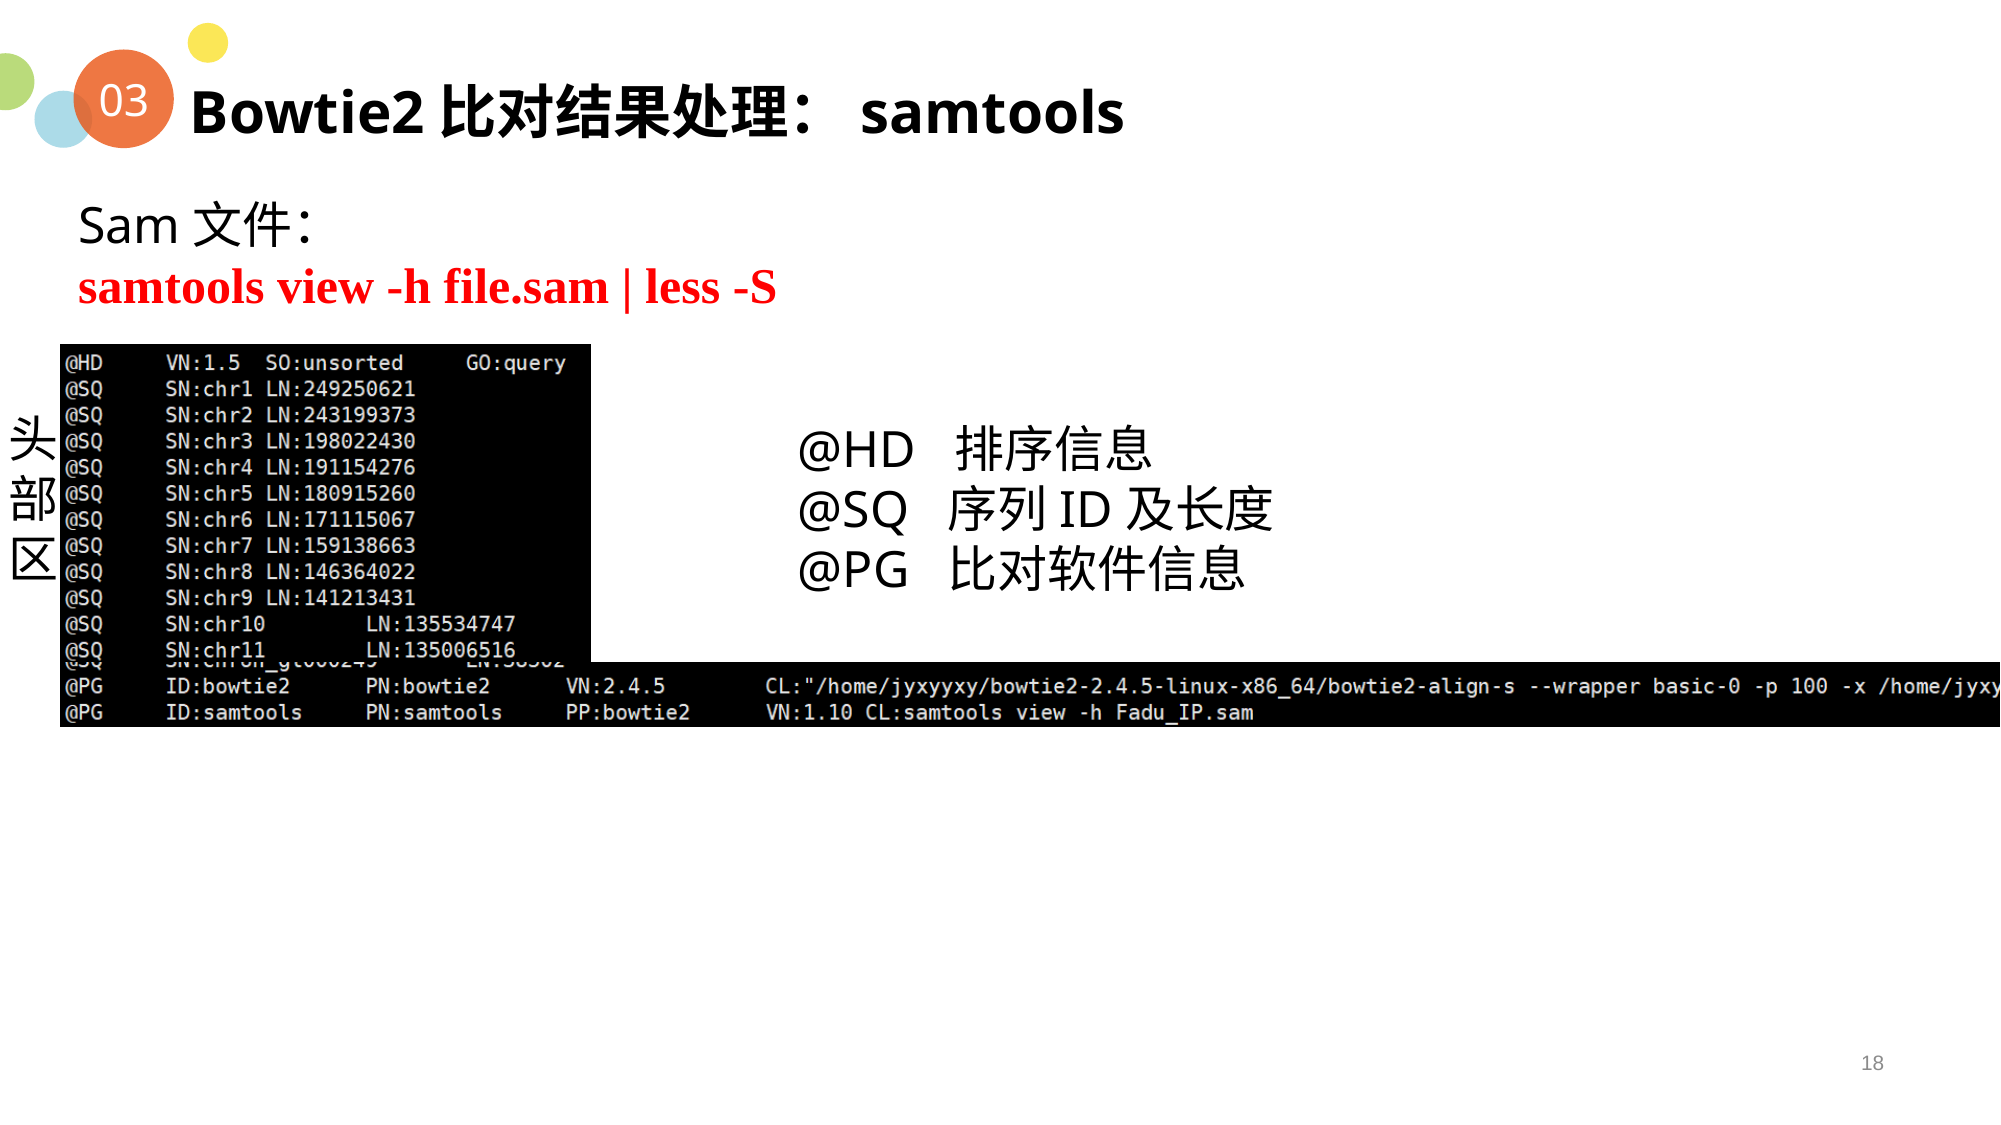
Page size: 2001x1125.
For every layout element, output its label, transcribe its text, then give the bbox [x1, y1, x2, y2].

slide_number 18 [1456, 1035, 1900, 1088]
text_box [187, 22, 229, 63]
text_box Bowtie2比对结果处理：samtools [175, 67, 1141, 153]
text_box [34, 90, 88, 148]
text_box @HD 排序信息 @SQ 序列ID及长度 @PG 比对软件信息 [783, 410, 1341, 606]
text_box 03 [87, 71, 161, 126]
text_box 头 部 区 [0, 400, 60, 595]
text_box Sam文件： samtools view -h file.sam | less -S [63, 186, 1116, 367]
picture [60, 344, 2000, 727]
text_box [0, 53, 35, 111]
text_box [73, 49, 174, 149]
